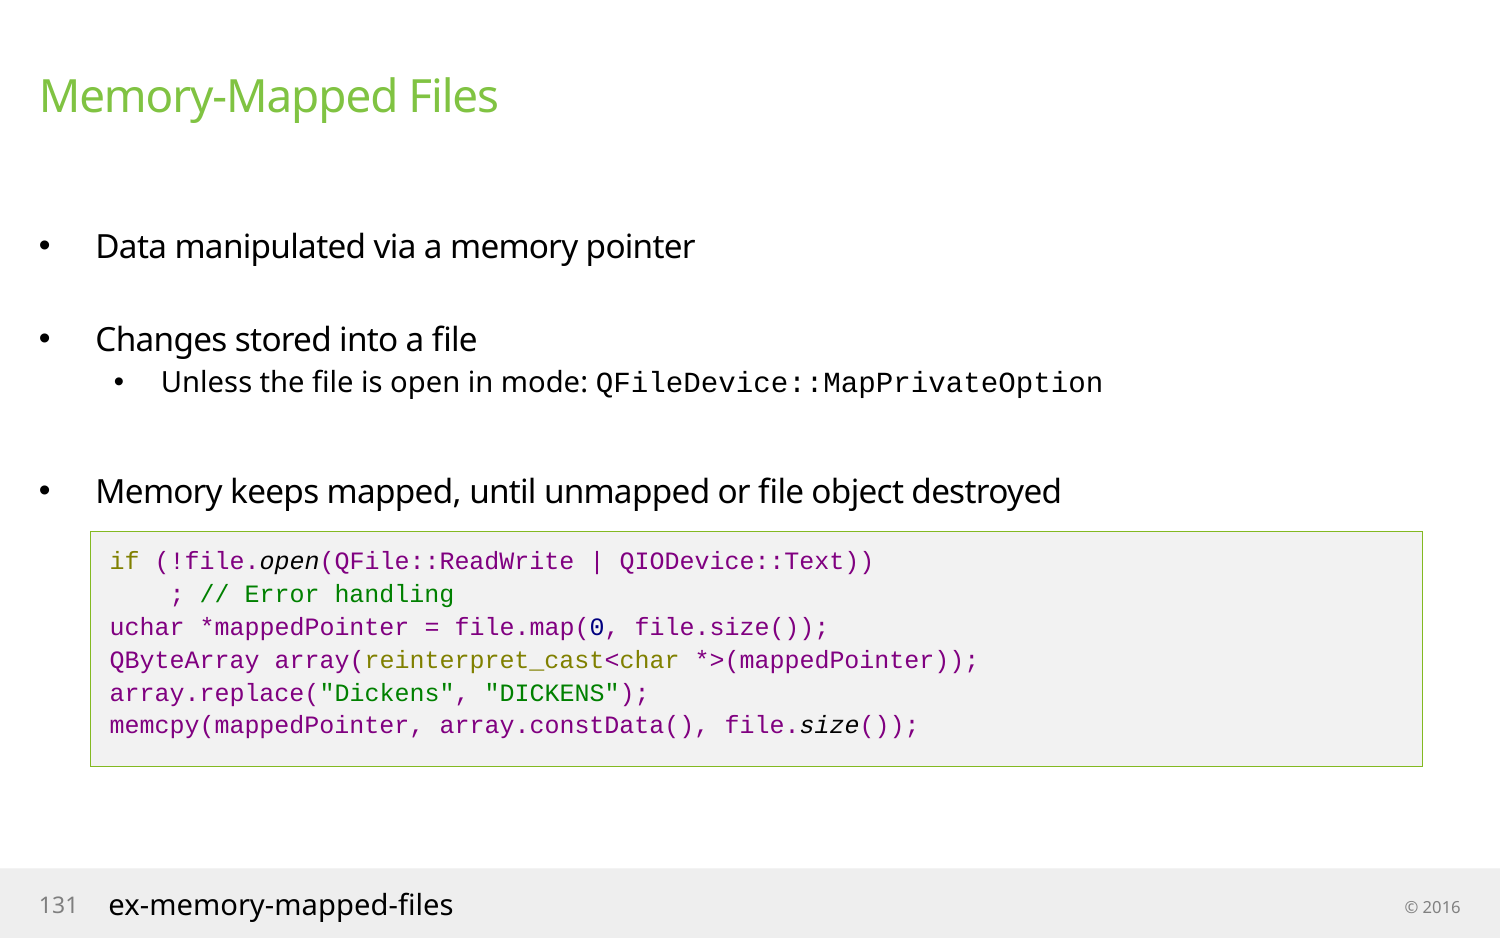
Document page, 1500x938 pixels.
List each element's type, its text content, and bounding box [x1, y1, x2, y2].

slide_number 131 [39, 892, 410, 921]
footer © 2016 [1188, 896, 1461, 917]
list Data manipulated via a memory pointer Changes stored into a file Unless the file is open in mode: QFileDevice::MapPrivateOption Memory keeps mapped, until unmapped or file object destroyed [39, 224, 1471, 846]
text_box if (!file.open(QFile::ReadWrite | QIODevice::Text)) ; // Error handling uchar *mappedPointer = file.map(0, file.size()); QByteArray array(reinterpret_cast<char *>(mappedPointer)); array.replace("Dickens", "DICKENS"); memcpy(mappedPointer, array.constData(), file.size()); [90, 531, 1423, 767]
title Memory-Mapped Files [39, 66, 1052, 195]
text_box ex-memory-mapped-files [93, 894, 795, 927]
